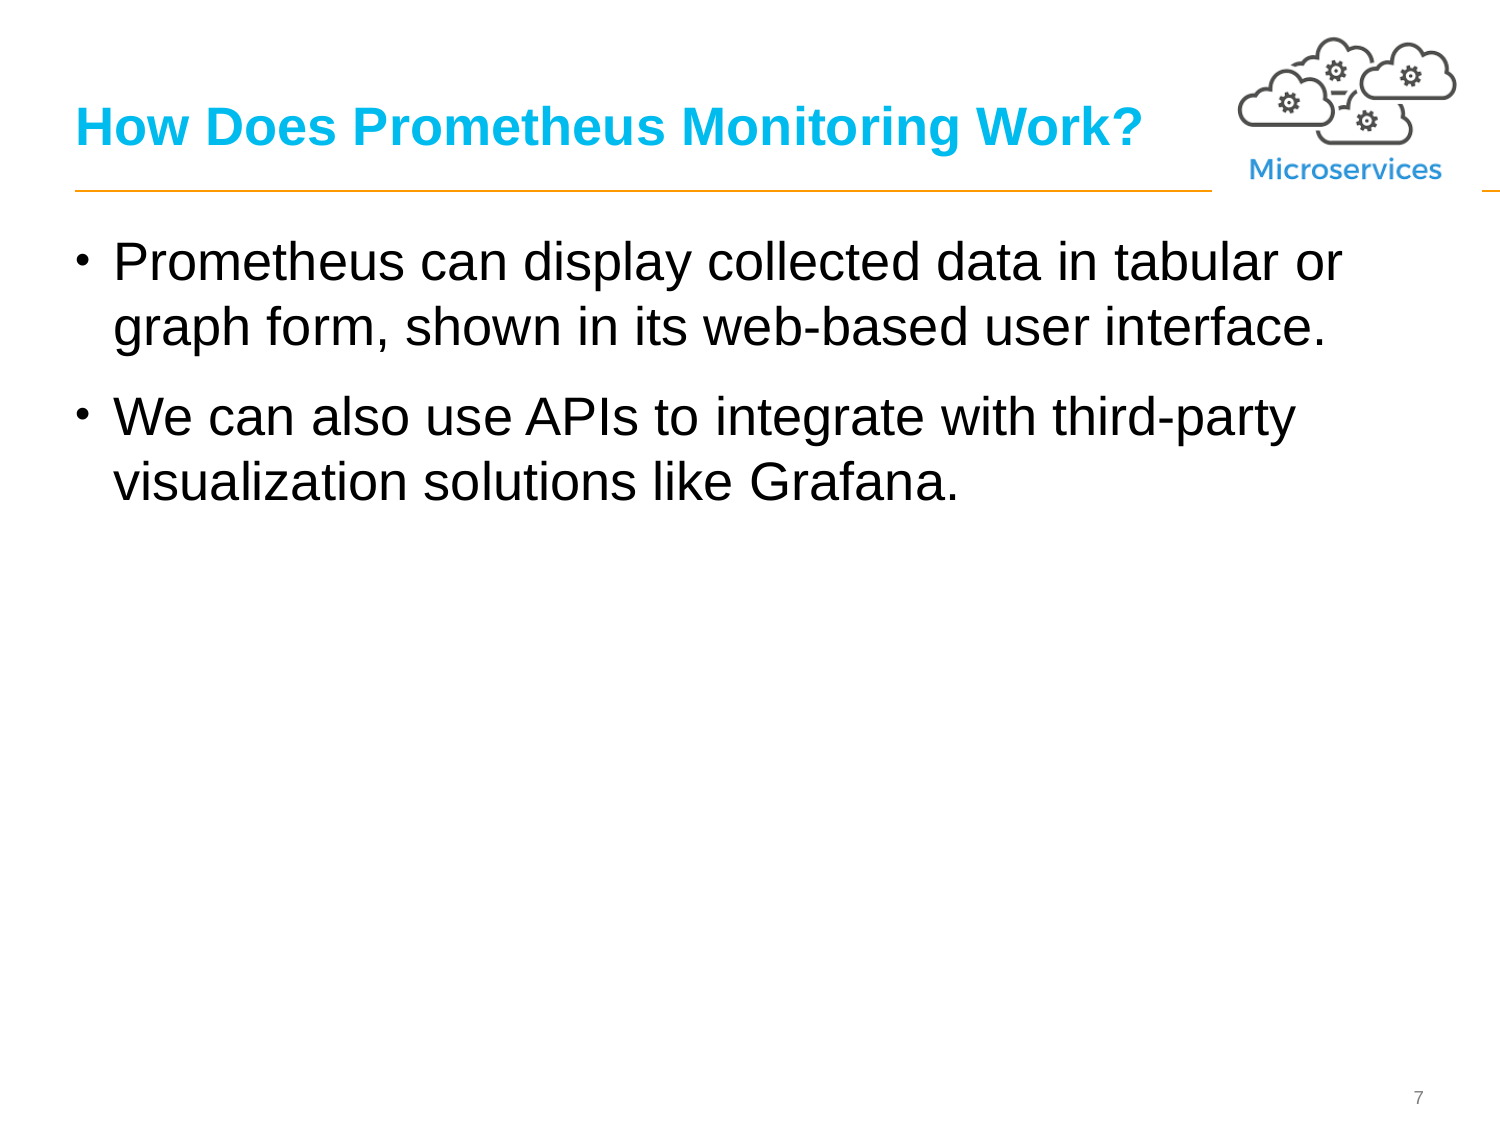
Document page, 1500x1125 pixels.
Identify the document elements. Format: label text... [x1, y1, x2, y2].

title How Does Prometheus Monitoring Work? [75, 27, 1422, 157]
picture [1212, 1, 1482, 203]
list Prometheus can display collected data in tabular or graph form, shown in its web-based user interface. We can also use APIs to integrate with third-party visualization solutions like Grafana. [75, 226, 1425, 1018]
